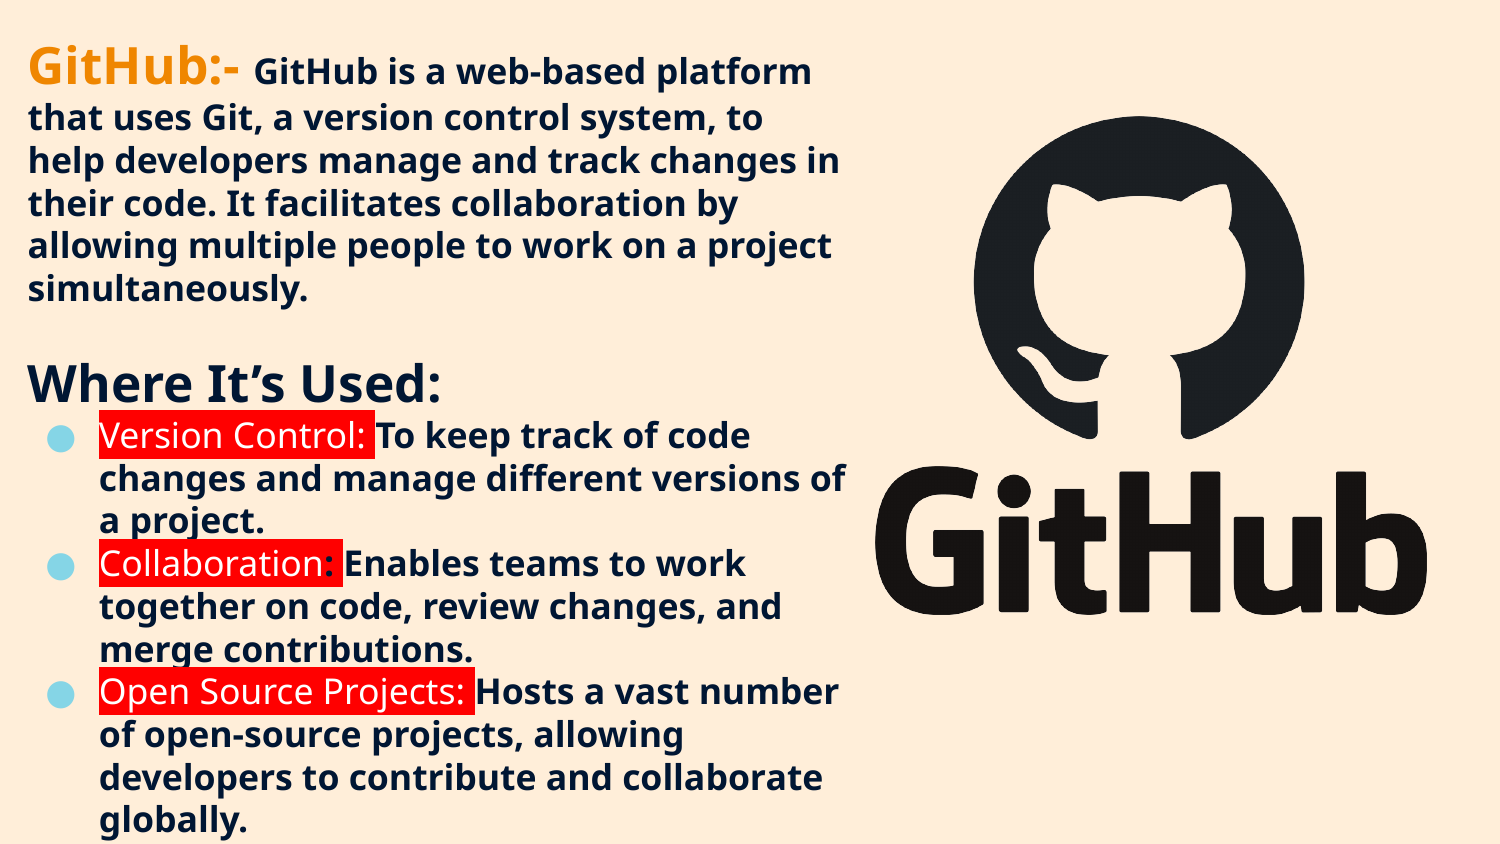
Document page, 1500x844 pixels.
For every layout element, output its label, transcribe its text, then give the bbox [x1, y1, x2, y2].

picture [874, 116, 1427, 616]
list GitHub:- GitHub is a web-based platform that uses Git, a version control system, to help developers manage and track changes in their code. It facilitates collaboration by allowing multiple people to work on a project simultaneously. Where It’s Used: Version Control: To keep track of code changes and manage different versions of a project. Collaboration: Enables teams to work together on code, review changes, and merge contributions. Open Source Projects: Hosts a vast number of open-source projects, allowing developers to contribute and collaborate globally. [27, 33, 849, 844]
